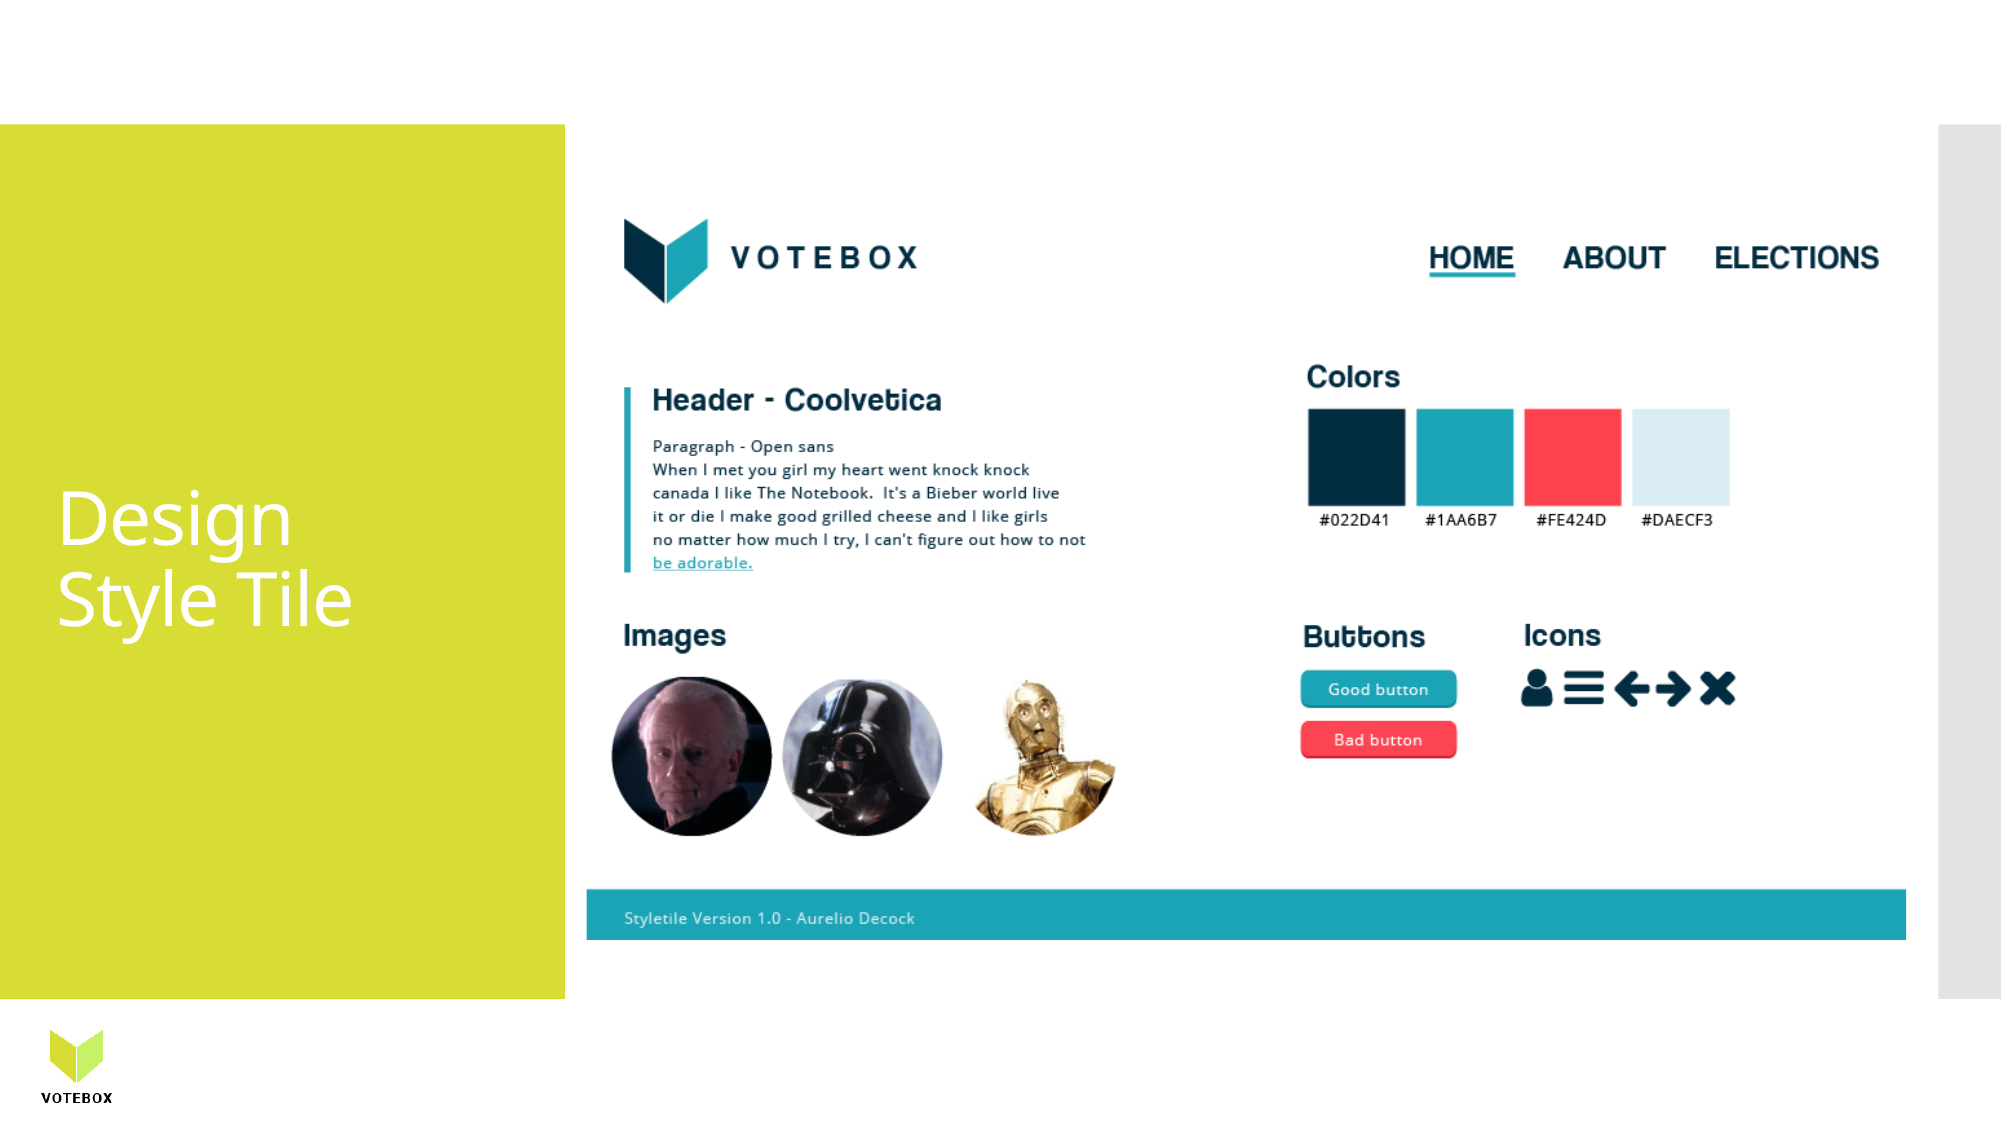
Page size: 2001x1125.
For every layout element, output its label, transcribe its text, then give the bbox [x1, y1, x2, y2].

picture [41, 1029, 112, 1103]
picture [583, 218, 1907, 940]
title Design Style Tile [41, 184, 525, 940]
